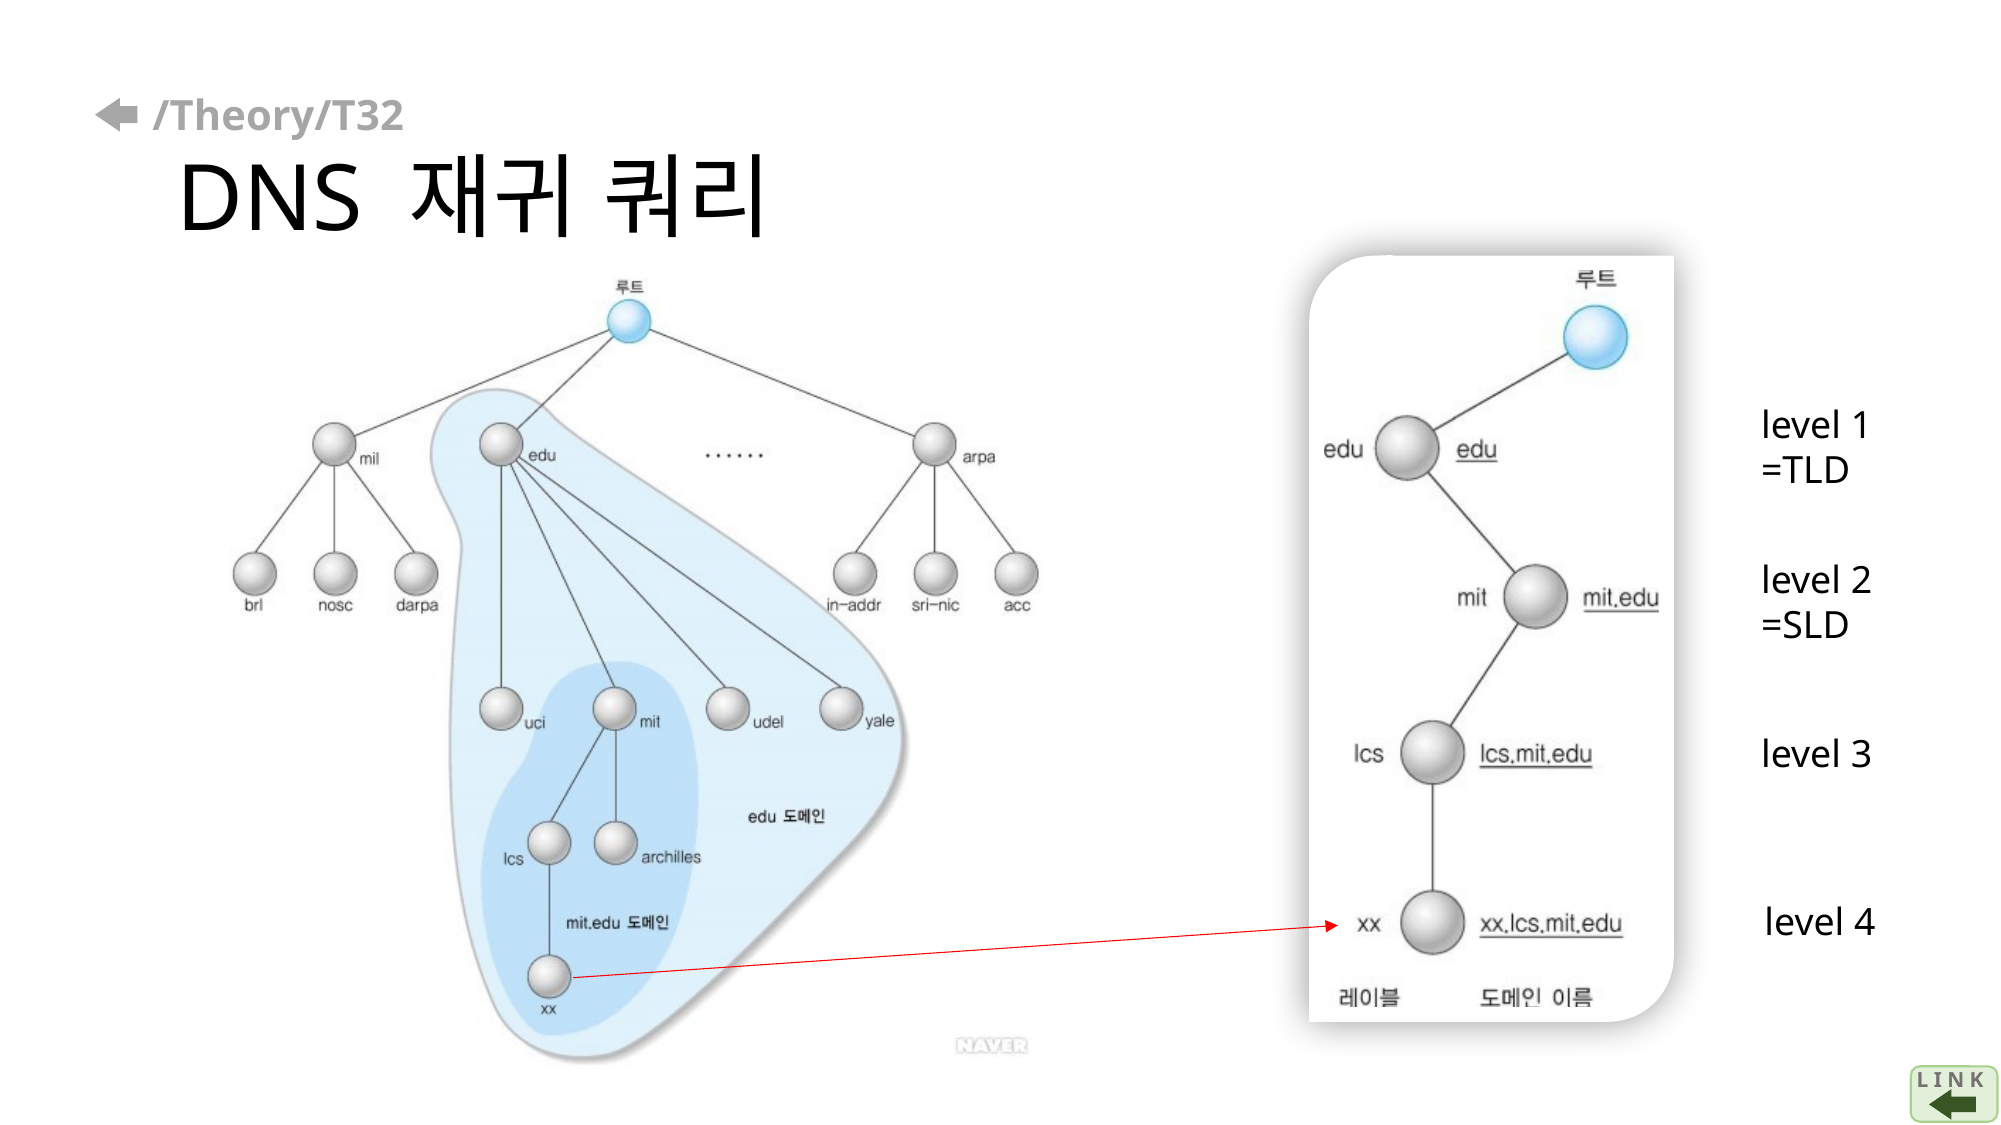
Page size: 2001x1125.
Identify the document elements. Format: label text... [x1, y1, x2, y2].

text_box level 2 =SLD [1746, 548, 1888, 654]
picture [229, 277, 1043, 1069]
text_box level 1 =TLD [1746, 393, 1888, 499]
title /Theory/T32 DNS 재귀 쿼리 [137, 59, 1863, 278]
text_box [1901, 1059, 2000, 1125]
picture [1316, 262, 1667, 1015]
text_box level 4 [1749, 890, 1891, 951]
text_box [93, 95, 139, 134]
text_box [573, 925, 1338, 978]
text_box level 3 [1746, 722, 1888, 783]
